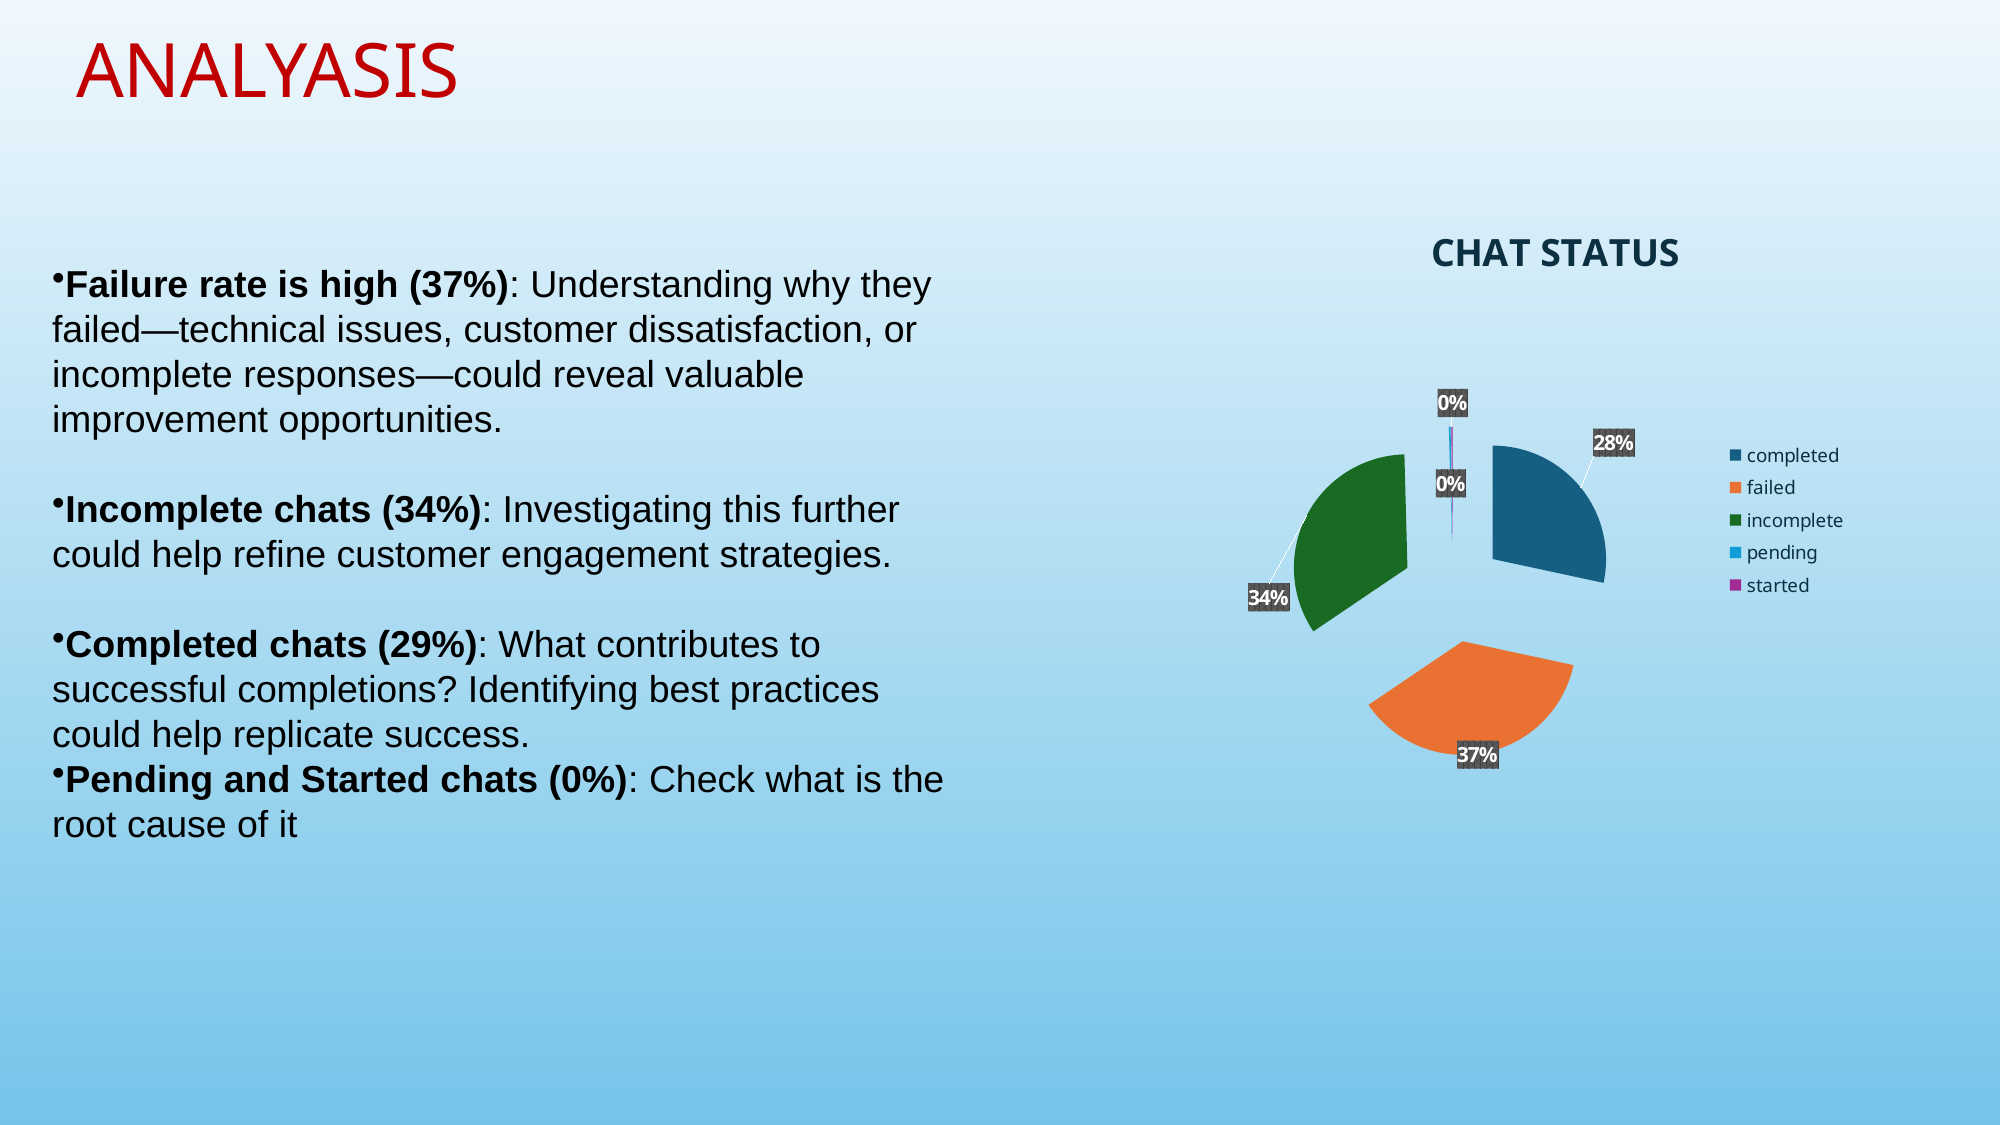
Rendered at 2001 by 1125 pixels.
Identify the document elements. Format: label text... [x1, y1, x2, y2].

text_box Failure rate is high (37%): Understanding why they failed—technical issues, customer dissatisfaction, or incomplete responses—could reveal valuable improvement opportunities. Incomplete chats (34%): Investigating this further could help refine customer engagement strategies. Completed chats (29%): What contributes to successful completions? Identifying best practices could help replicate success. Pending and Started chats (0%): Check what is the root cause of it [37, 252, 975, 853]
chart [1247, 192, 1863, 848]
text_box ANALYASIS [61, 14, 558, 120]
